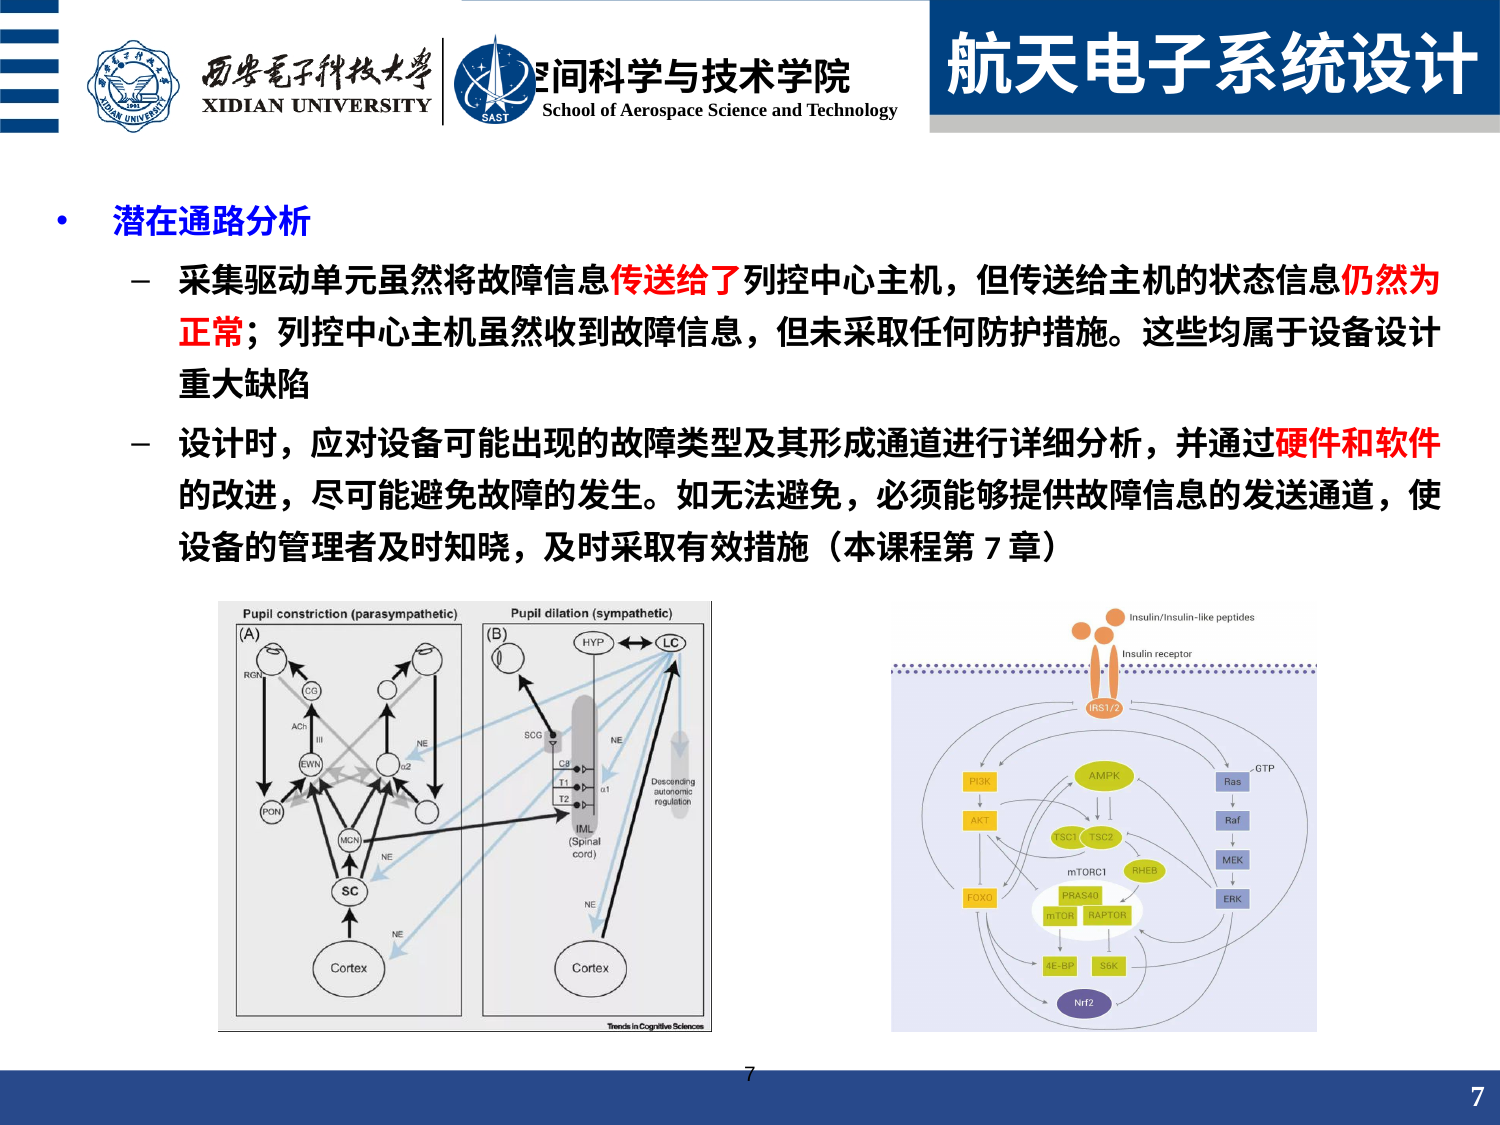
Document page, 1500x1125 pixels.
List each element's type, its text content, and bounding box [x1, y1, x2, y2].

text_box 航天电子系统设计 [927, 5, 1500, 119]
picture [930, 0, 1500, 5]
picture [0, 0, 1500, 1070]
footer 7 [512, 1042, 988, 1103]
list 潜在通路分析 采集驱动单元虽然将故障信息传送给了列控中心主机，但传送给主机的状态信息仍然为正常；列控中心主机虽然收到故障信息，但未采取任何防护措施。这些均属于设备设计重大缺陷 设计时，应对设备可能出现的故障类型及其形成通道进行详细分析，并通过硬件和软件的改进，尽可能避免故障的发生。如无法避免，必须能够提供故障信息的发送通道，使设备的管理者及时知晓，及时采取有效措施（本课程第7章） [41, 180, 1459, 575]
